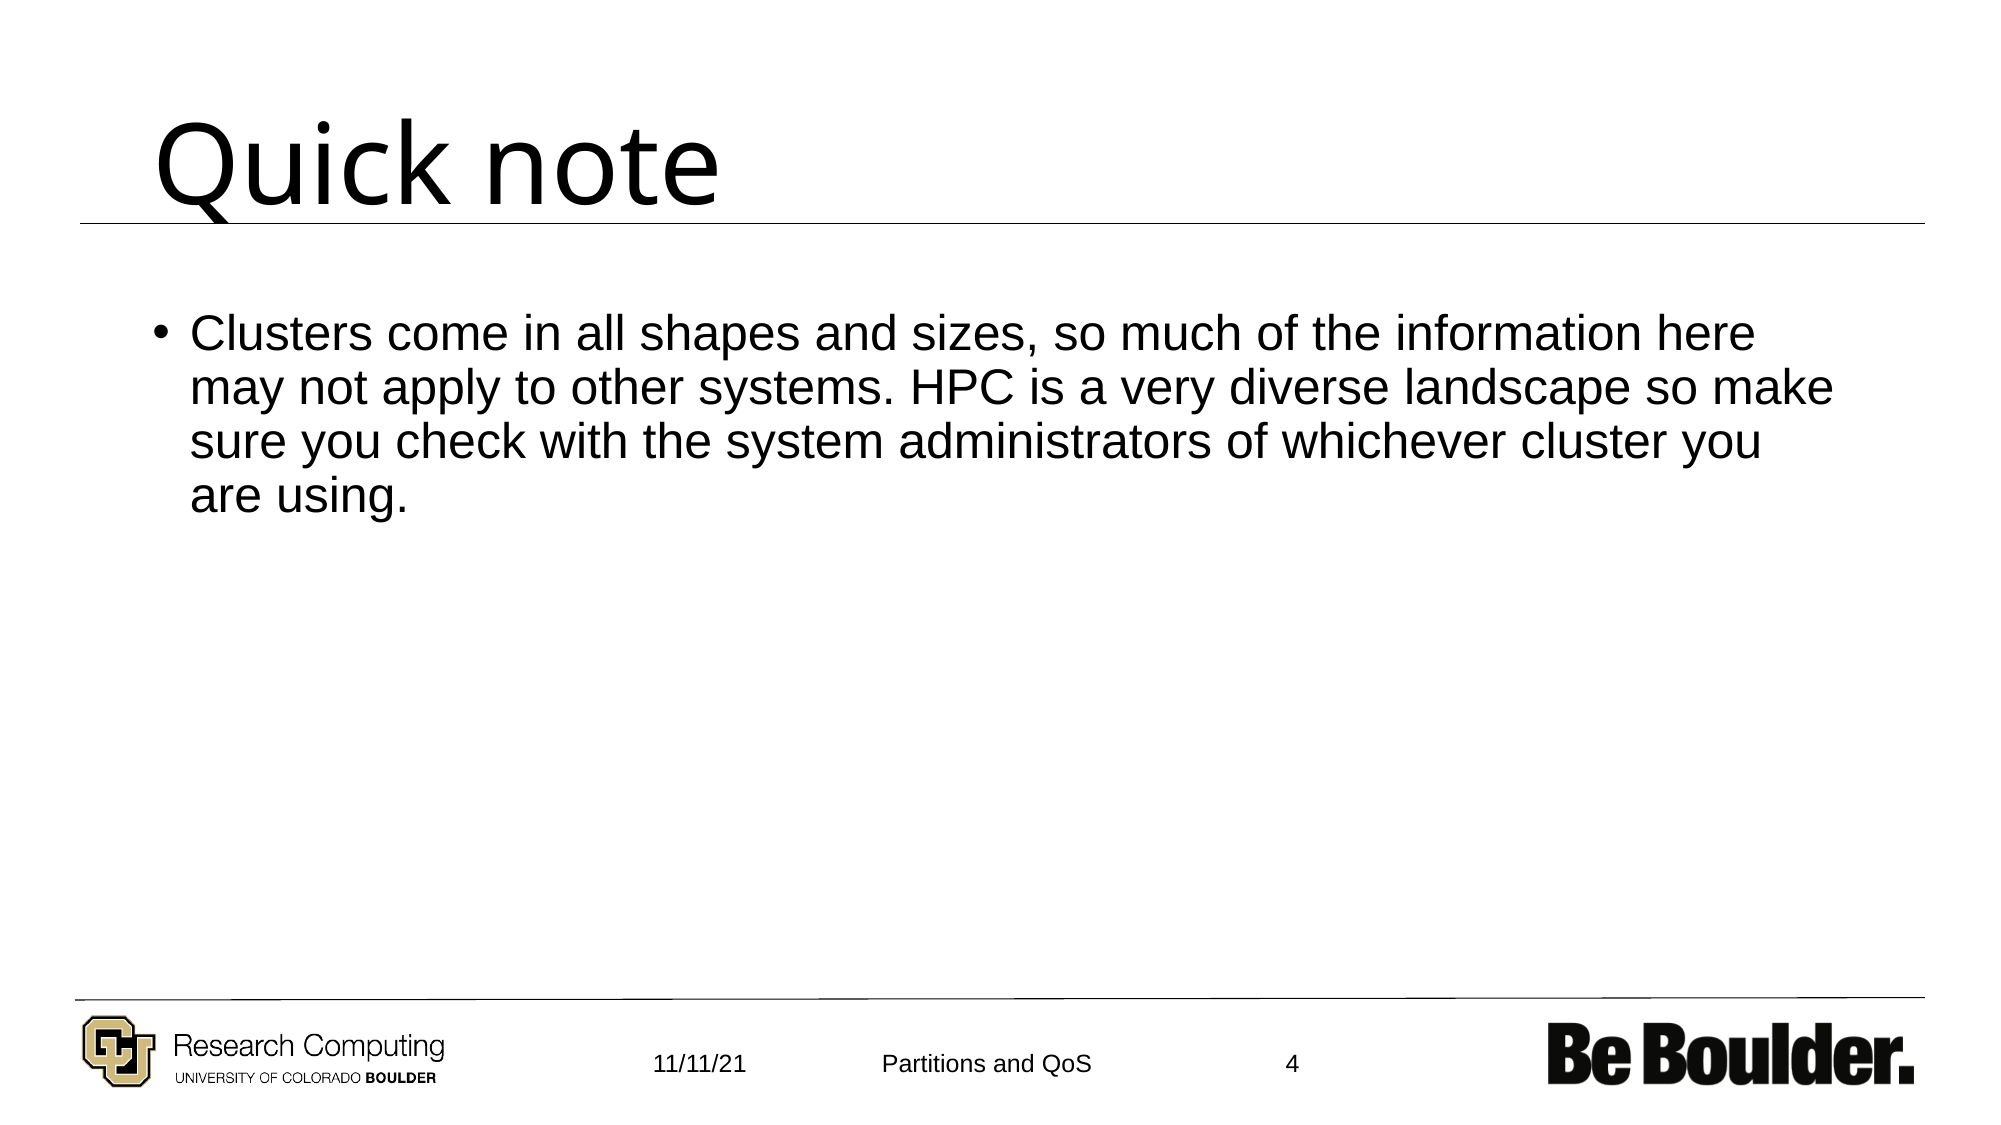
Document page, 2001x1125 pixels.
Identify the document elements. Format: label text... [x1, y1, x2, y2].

footer Partitions and QoS [772, 1032, 1202, 1093]
picture [1524, 1015, 1938, 1088]
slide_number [637, 1032, 772, 1093]
title Quick note [137, 59, 1863, 278]
slide_number 4 [1202, 1032, 1315, 1093]
picture [81, 1015, 444, 1088]
list Clusters come in all shapes and sizes, so much of the information here may not apply to other systems. HPC is a very diverse landscape so make sure you check with the system administrators of whichever cluster you are using. [137, 299, 1863, 983]
